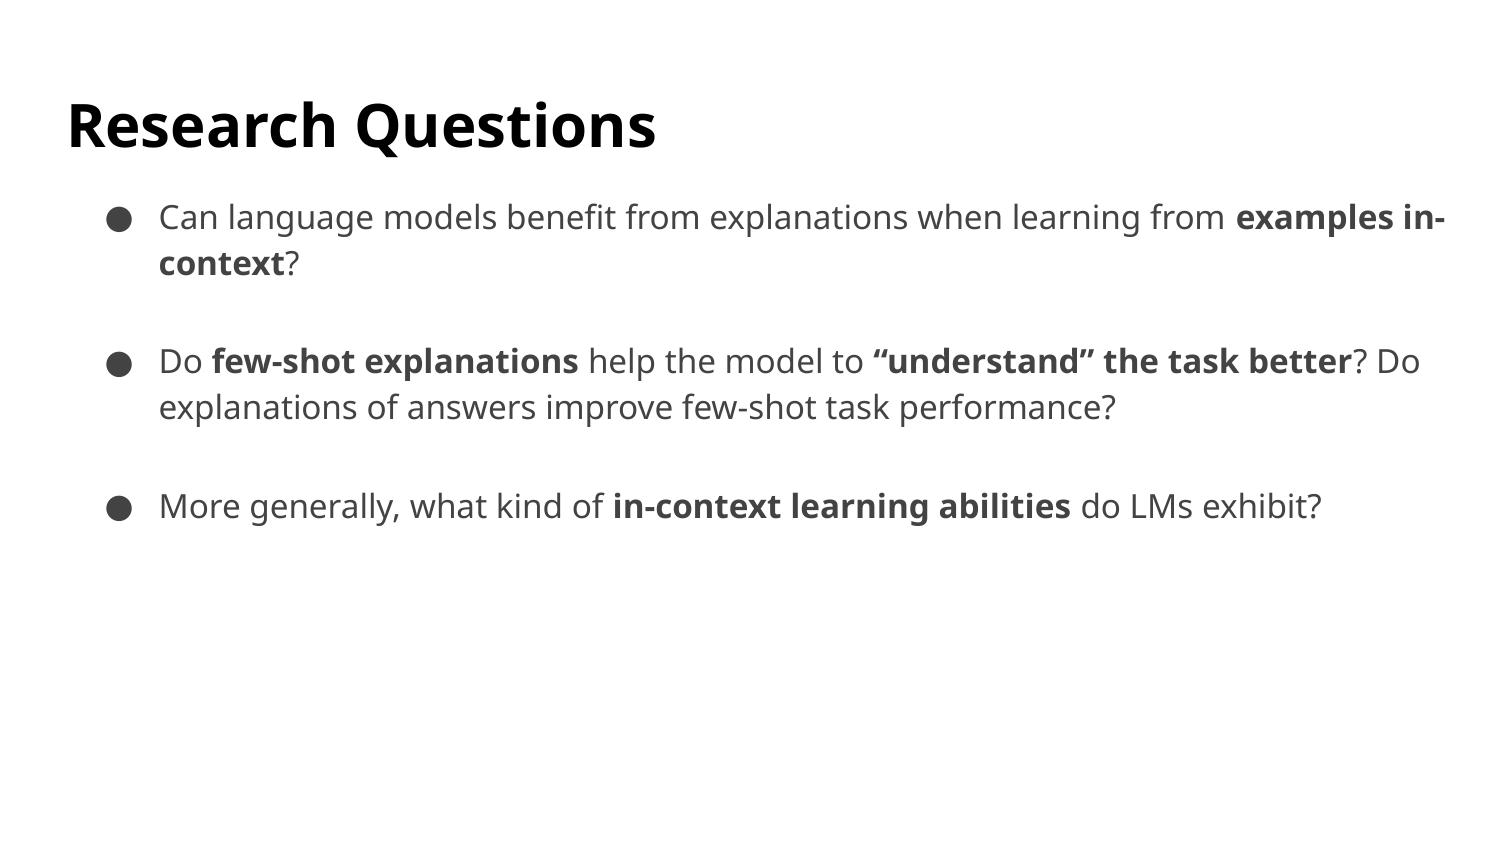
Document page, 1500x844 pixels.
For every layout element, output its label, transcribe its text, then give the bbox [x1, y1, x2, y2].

list Can language models benefit from explanations when learning from examples in-context? Do few-shot explanations help the model to “understand” the task better? Do explanations of answers improve few-shot task performance? More generally, what kind of in-context learning abilities do LMs exhibit? [68, 175, 1467, 712]
title Research Questions [51, 72, 1449, 176]
